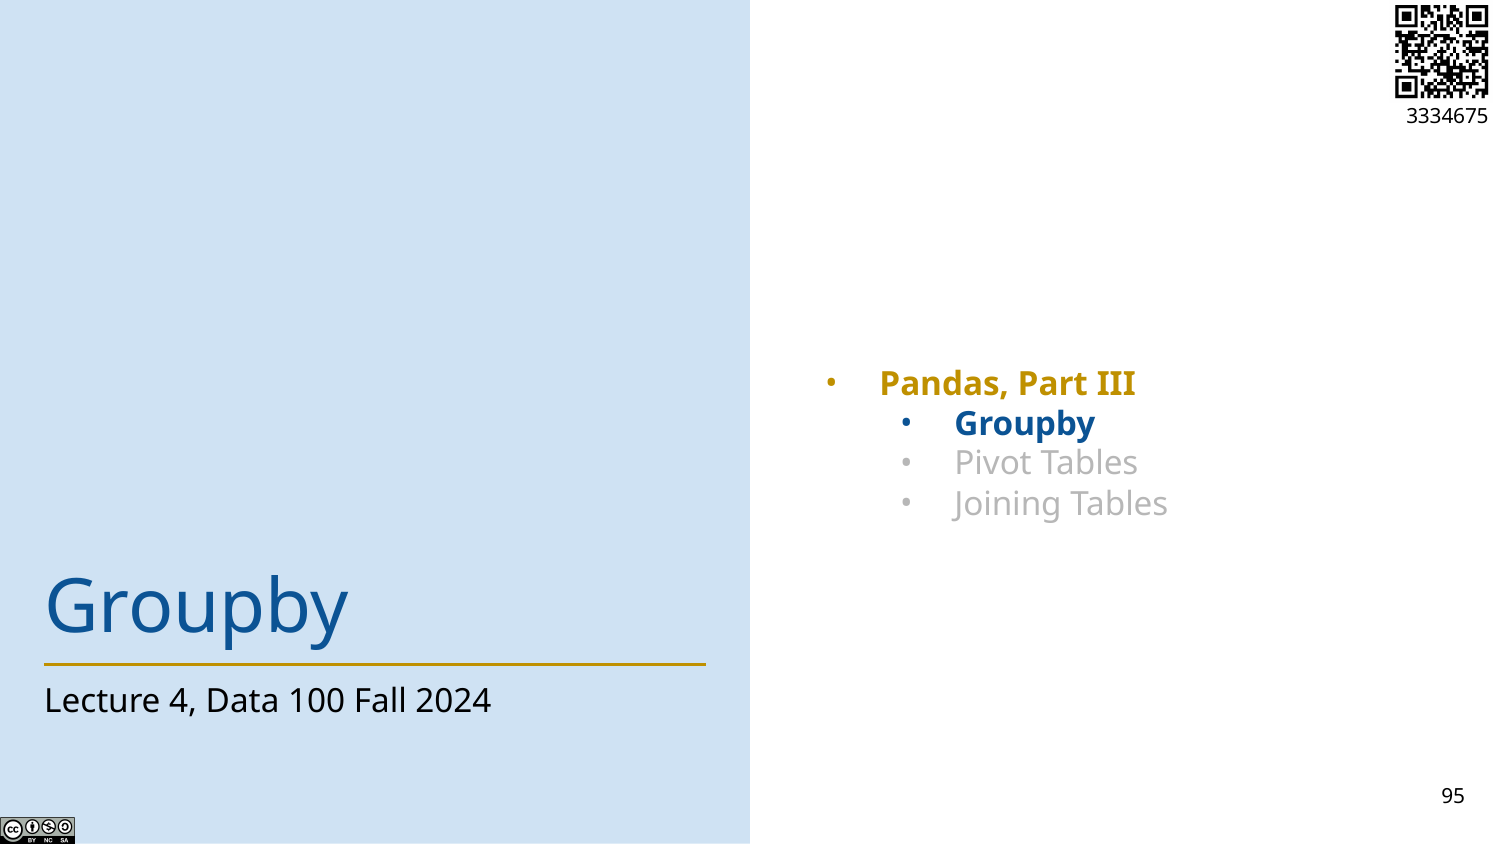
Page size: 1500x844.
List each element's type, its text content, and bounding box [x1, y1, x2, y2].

title Groupby [29, 328, 692, 663]
picture [1389, 0, 1493, 103]
slide_number 95 [1389, 764, 1480, 830]
picture [0, 817, 75, 844]
subtitle Lecture 4, Data 100 Fall 2024 [29, 667, 712, 732]
list Pandas, Part III Groupby Pivot Tables Joining Tables [789, 65, 1446, 765]
